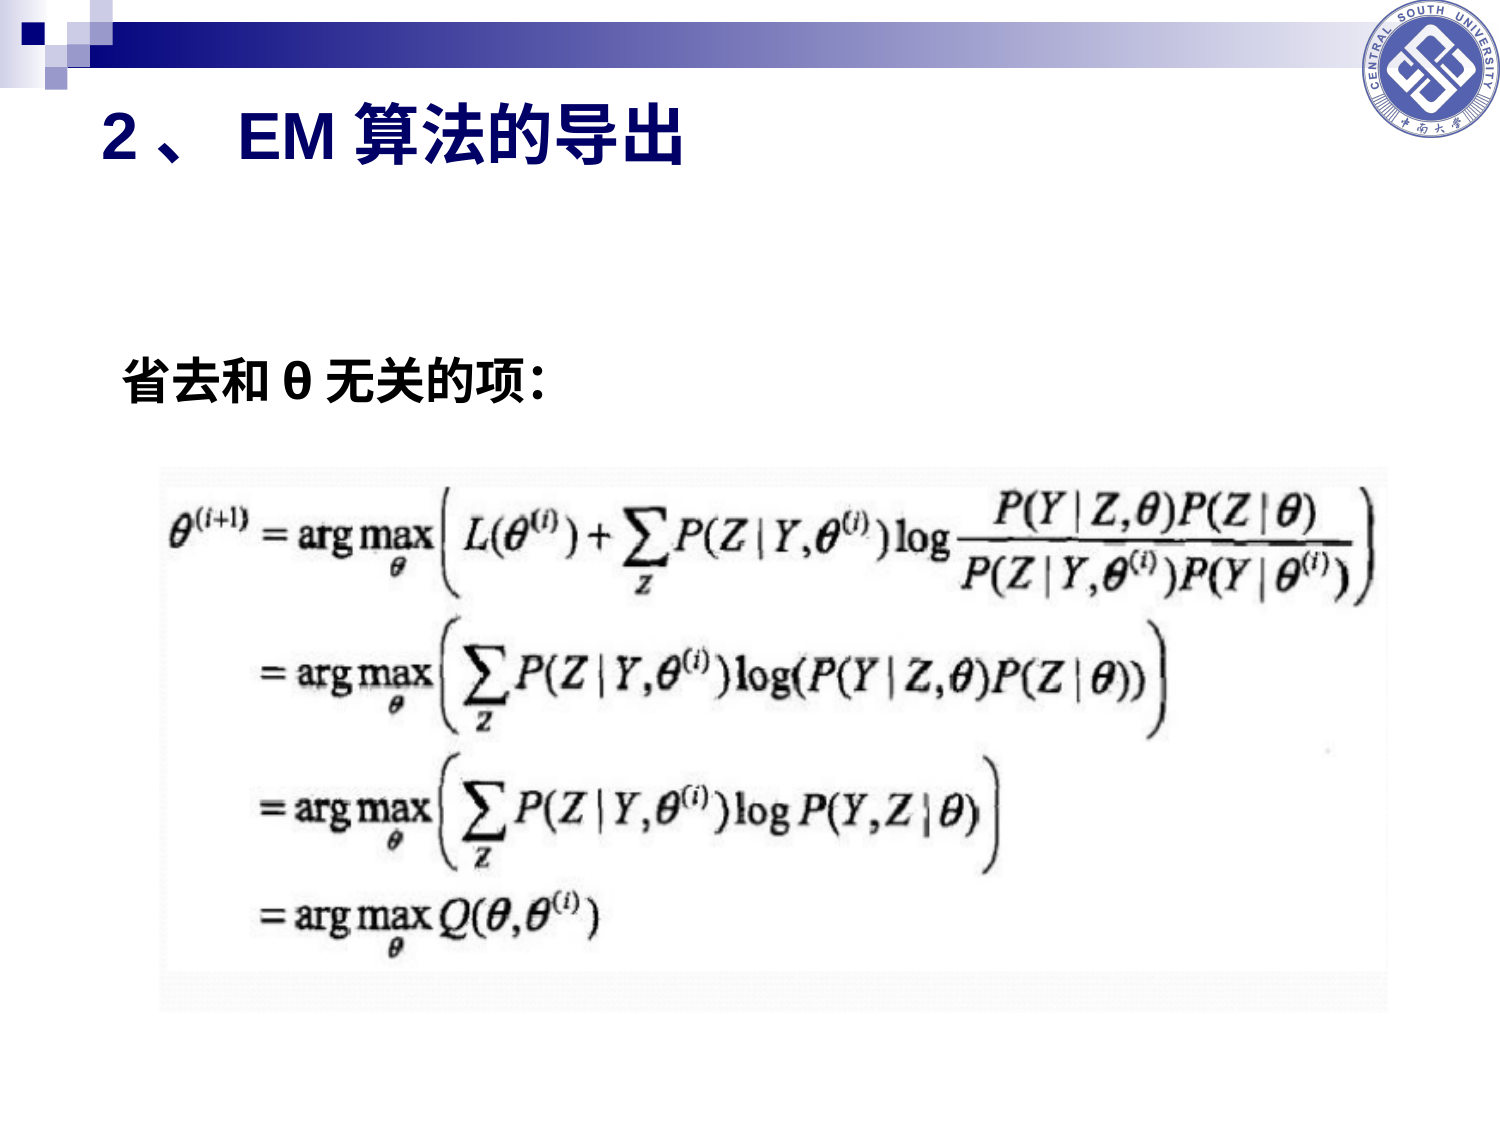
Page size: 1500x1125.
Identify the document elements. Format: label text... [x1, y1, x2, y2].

list 省去和θ无关的项： [75, 324, 1425, 963]
picture [159, 467, 1388, 1013]
title 2、EM算法的导出 [86, 89, 1437, 176]
picture [1362, 0, 1500, 138]
